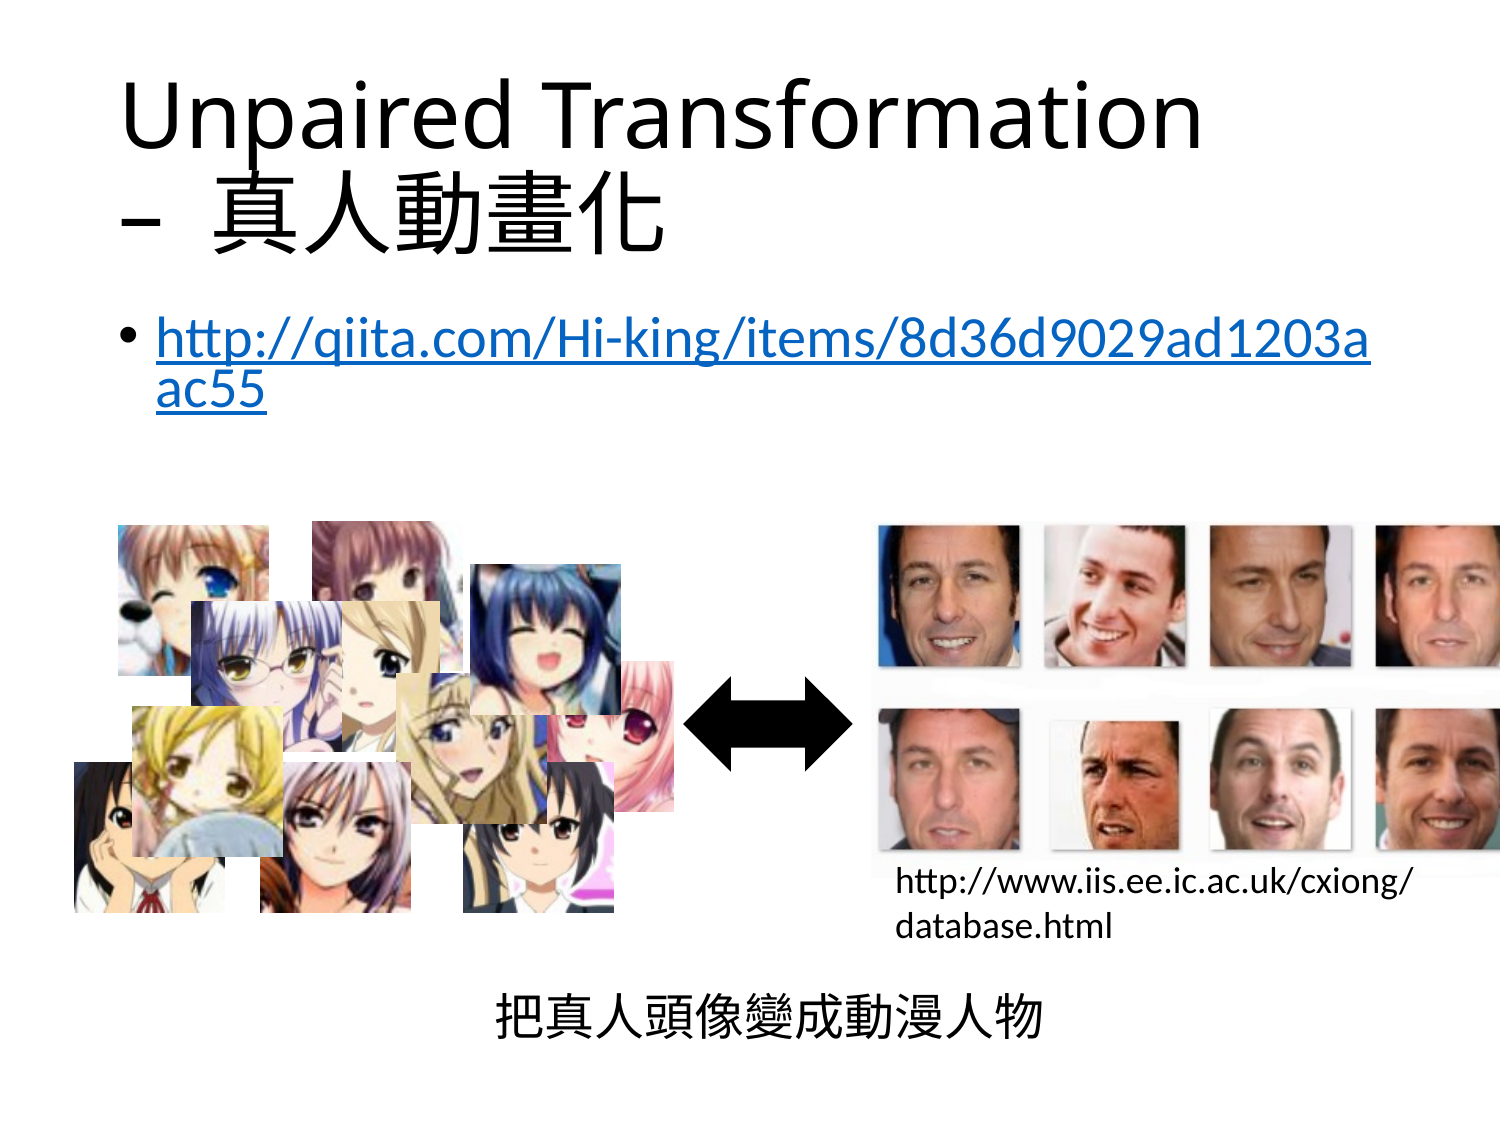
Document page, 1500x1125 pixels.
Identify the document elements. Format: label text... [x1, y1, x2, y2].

text_box [683, 676, 853, 772]
picture [74, 521, 674, 913]
list http://qiita.com/Hi-king/items/8d36d9029ad1203aac55 [103, 299, 1397, 1014]
text_box 把真人頭像變成動漫人物 [289, 977, 1249, 1053]
picture [871, 521, 1500, 878]
text_box http://www.iis.ee.ic.ac.uk/cxiong/database.html [880, 878, 1450, 954]
title Unpaired Transformation – 真人動畫化 [103, 59, 1397, 278]
